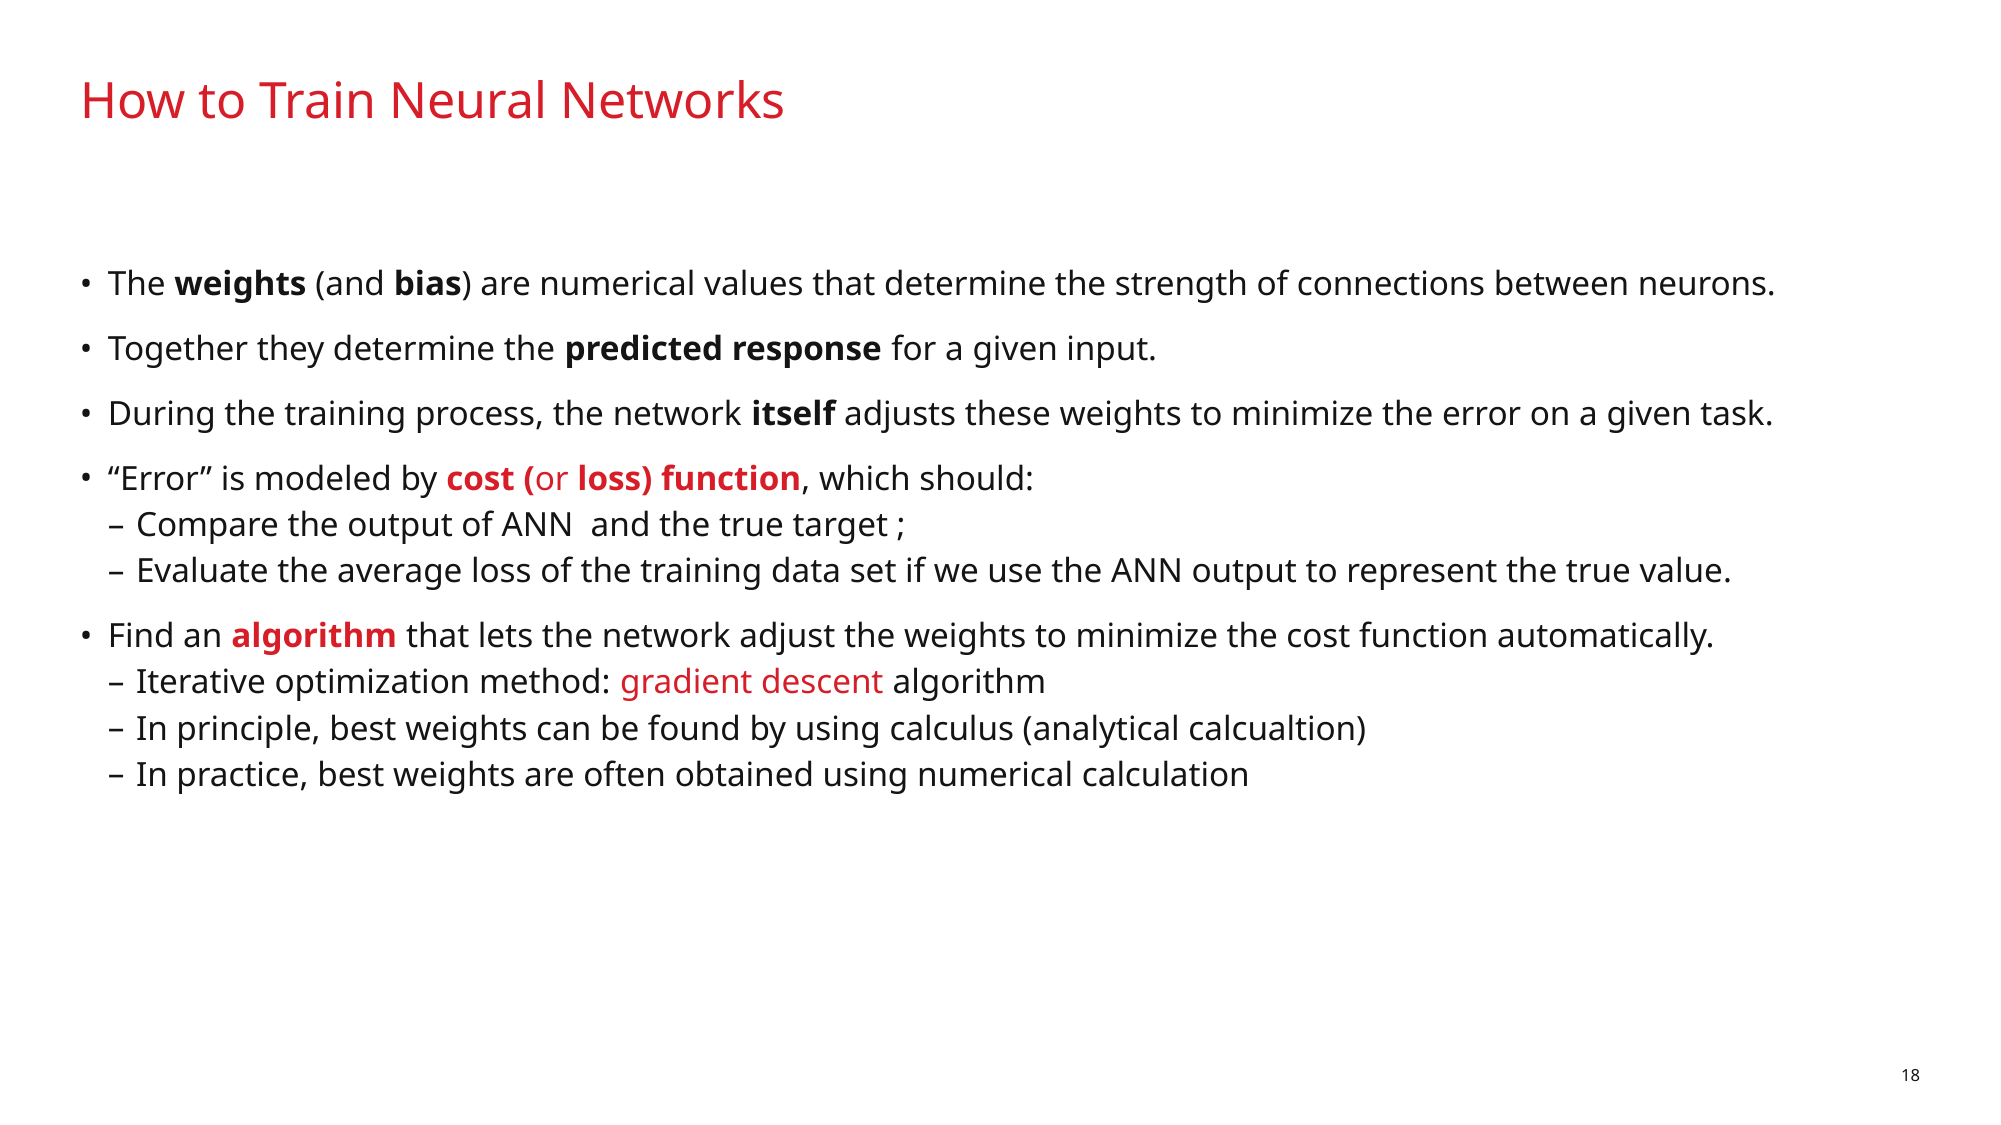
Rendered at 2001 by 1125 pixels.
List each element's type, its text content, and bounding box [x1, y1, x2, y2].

title How to Train Neural Networks [80, 75, 1920, 240]
slide_number 18 [1839, 1050, 1920, 1088]
